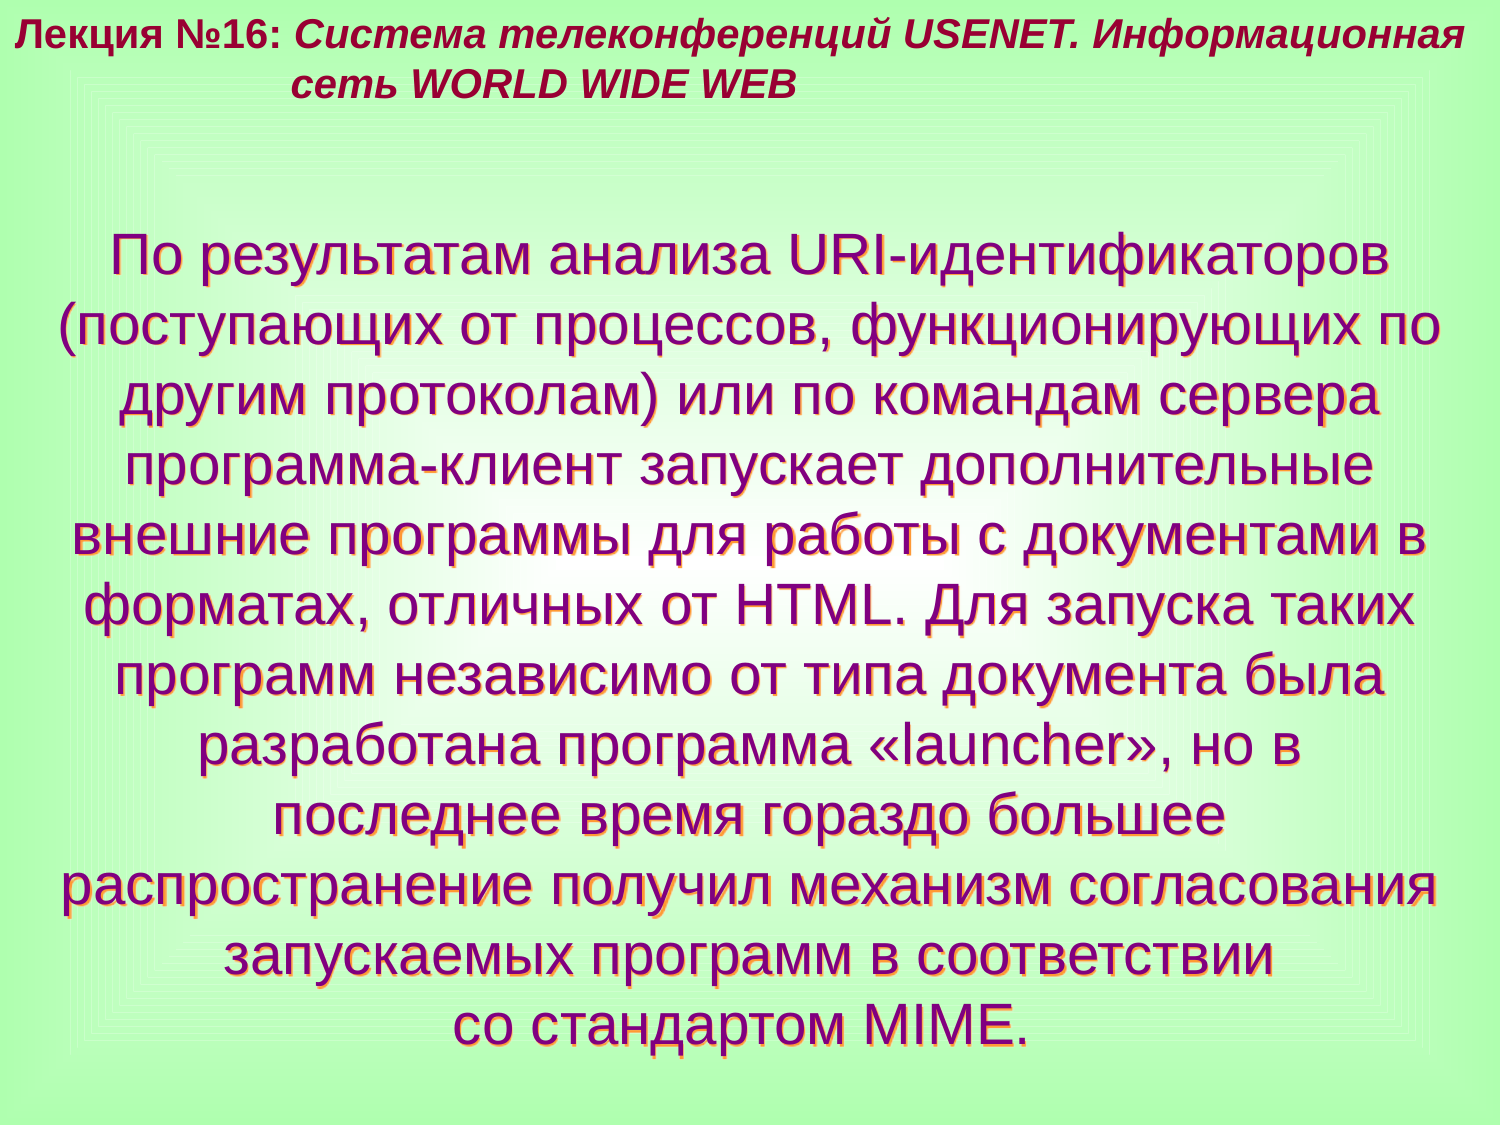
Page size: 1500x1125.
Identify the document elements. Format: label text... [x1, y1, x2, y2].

text_box По результатам анализа URI-идентификаторов (поступающих от процессов, функционирующих по другим протоколам) или по командам сервера программа-клиент запускает дополнительные внешние программы для работы с документами в форматах, отличных от HTML. Для запуска таких программ независимо от типа документа была разработана программа «launcher», но в последнее время гораздо большее распространение получил механизм согласования запускаемых программ в соответствии со стандартом MIME. [41, 208, 1459, 1064]
text_box Лекция №16: Система телеконференций USENET. Информационная сеть WORLD WIDE WEB [0, 0, 1500, 115]
